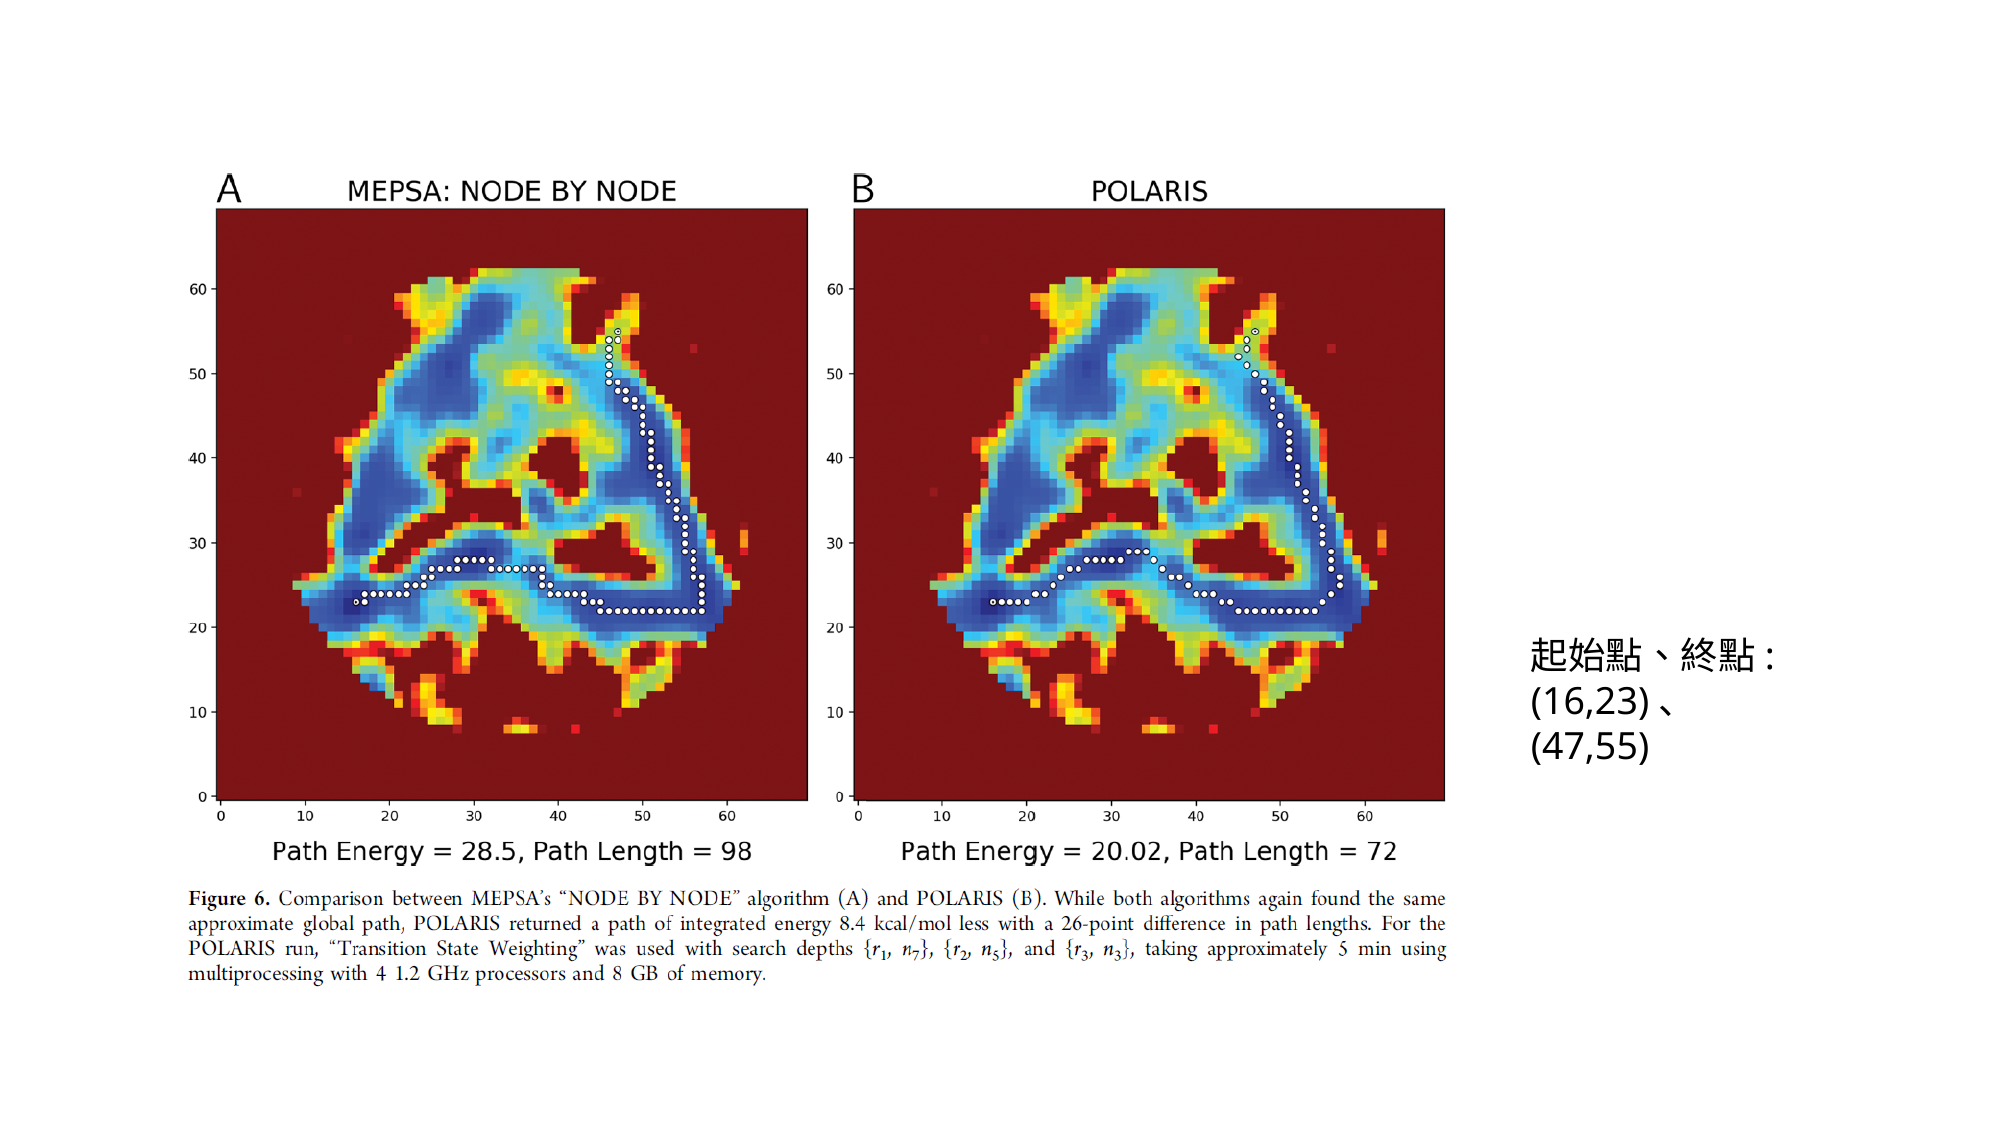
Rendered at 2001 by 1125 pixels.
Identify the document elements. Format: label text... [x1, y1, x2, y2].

text_box 起始點、終點: (16,23)、(47,55) [1516, 624, 1832, 775]
picture [186, 161, 1464, 989]
